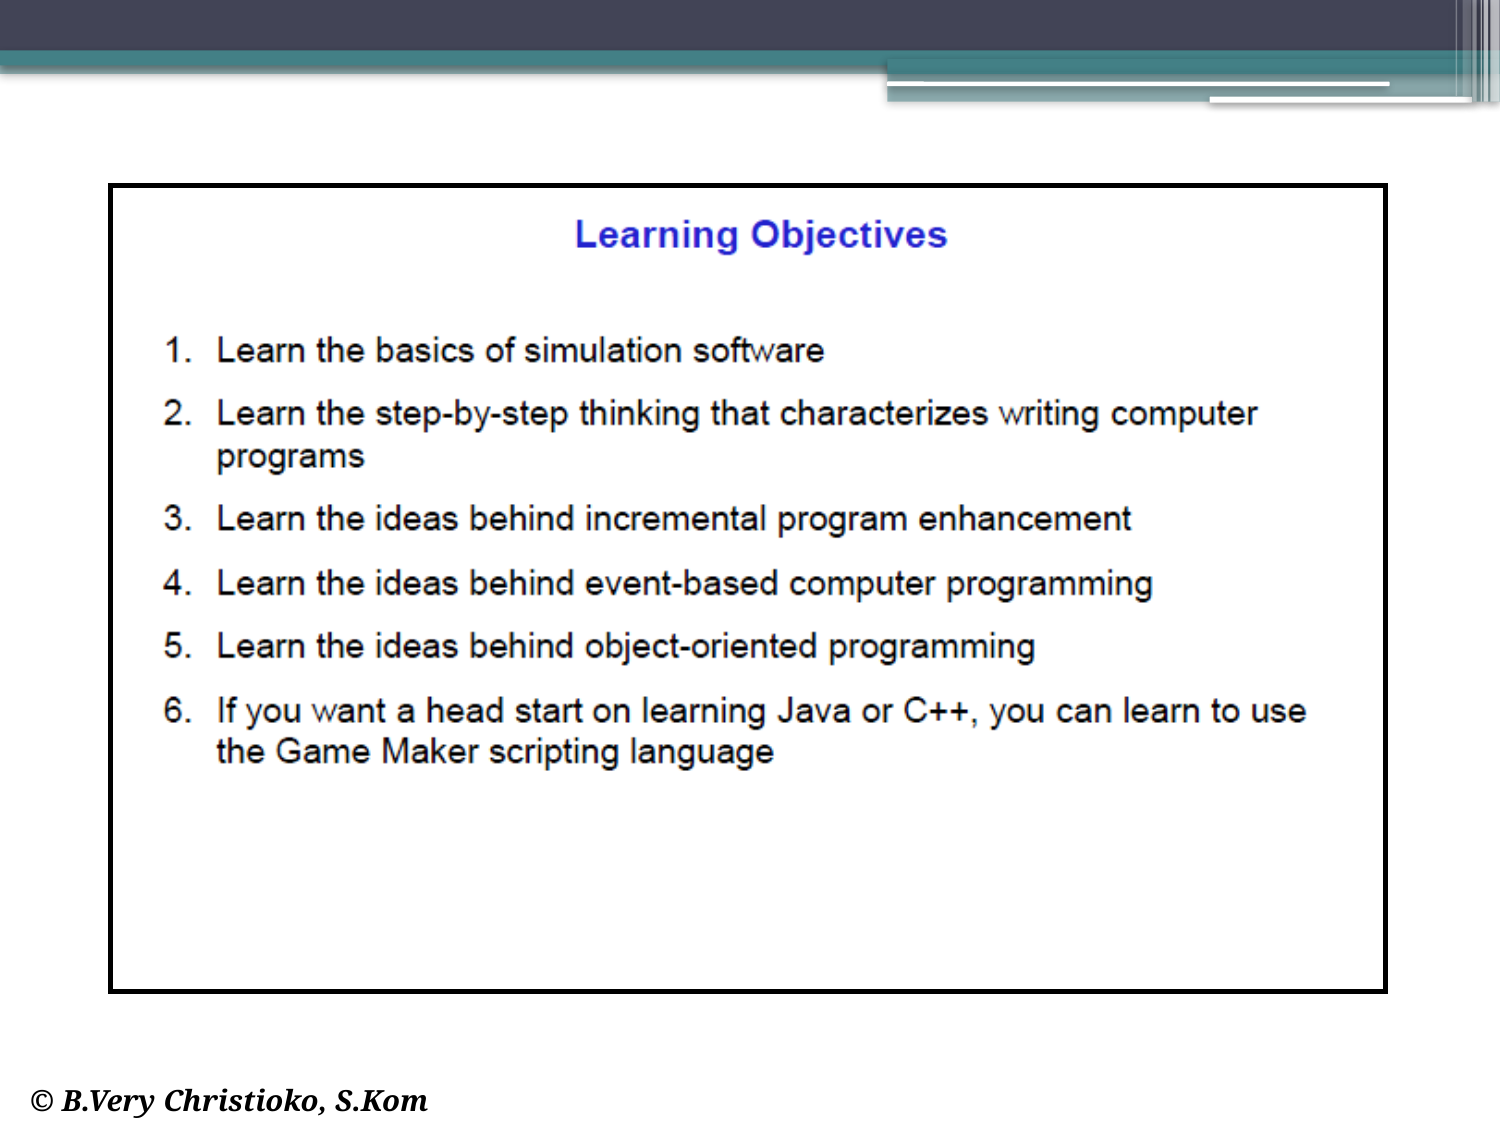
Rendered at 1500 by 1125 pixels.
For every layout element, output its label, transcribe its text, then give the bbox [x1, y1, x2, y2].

text_box © B.Very Christioko, S.Kom [15, 1074, 444, 1125]
picture [112, 187, 1384, 990]
